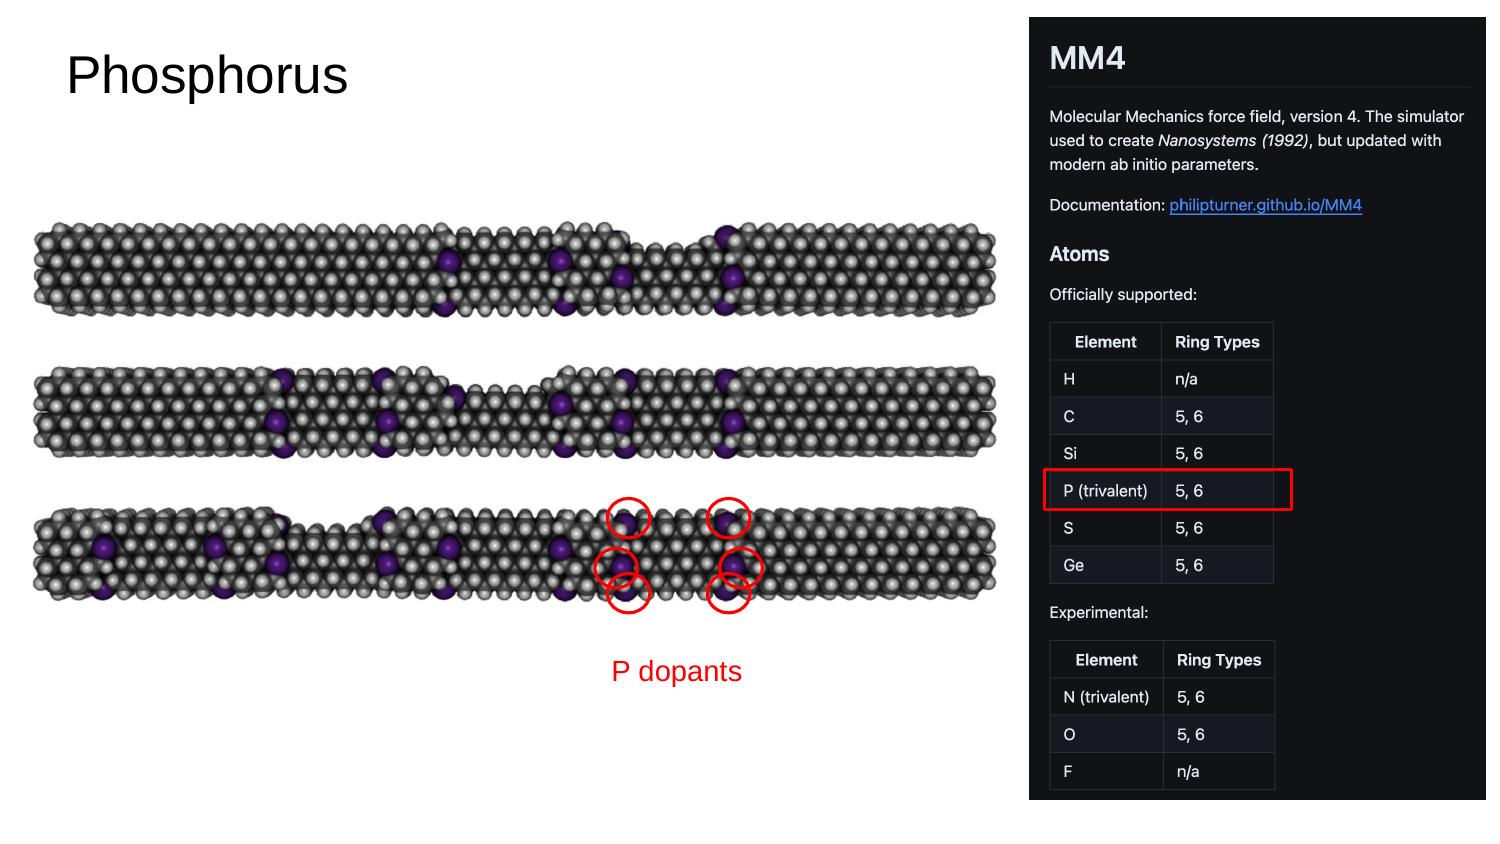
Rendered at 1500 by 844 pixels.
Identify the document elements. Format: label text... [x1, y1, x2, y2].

picture [1029, 17, 1487, 800]
title Phosphorus [51, 25, 1024, 120]
picture [6, 193, 1014, 626]
text_box P dopants [594, 637, 760, 703]
